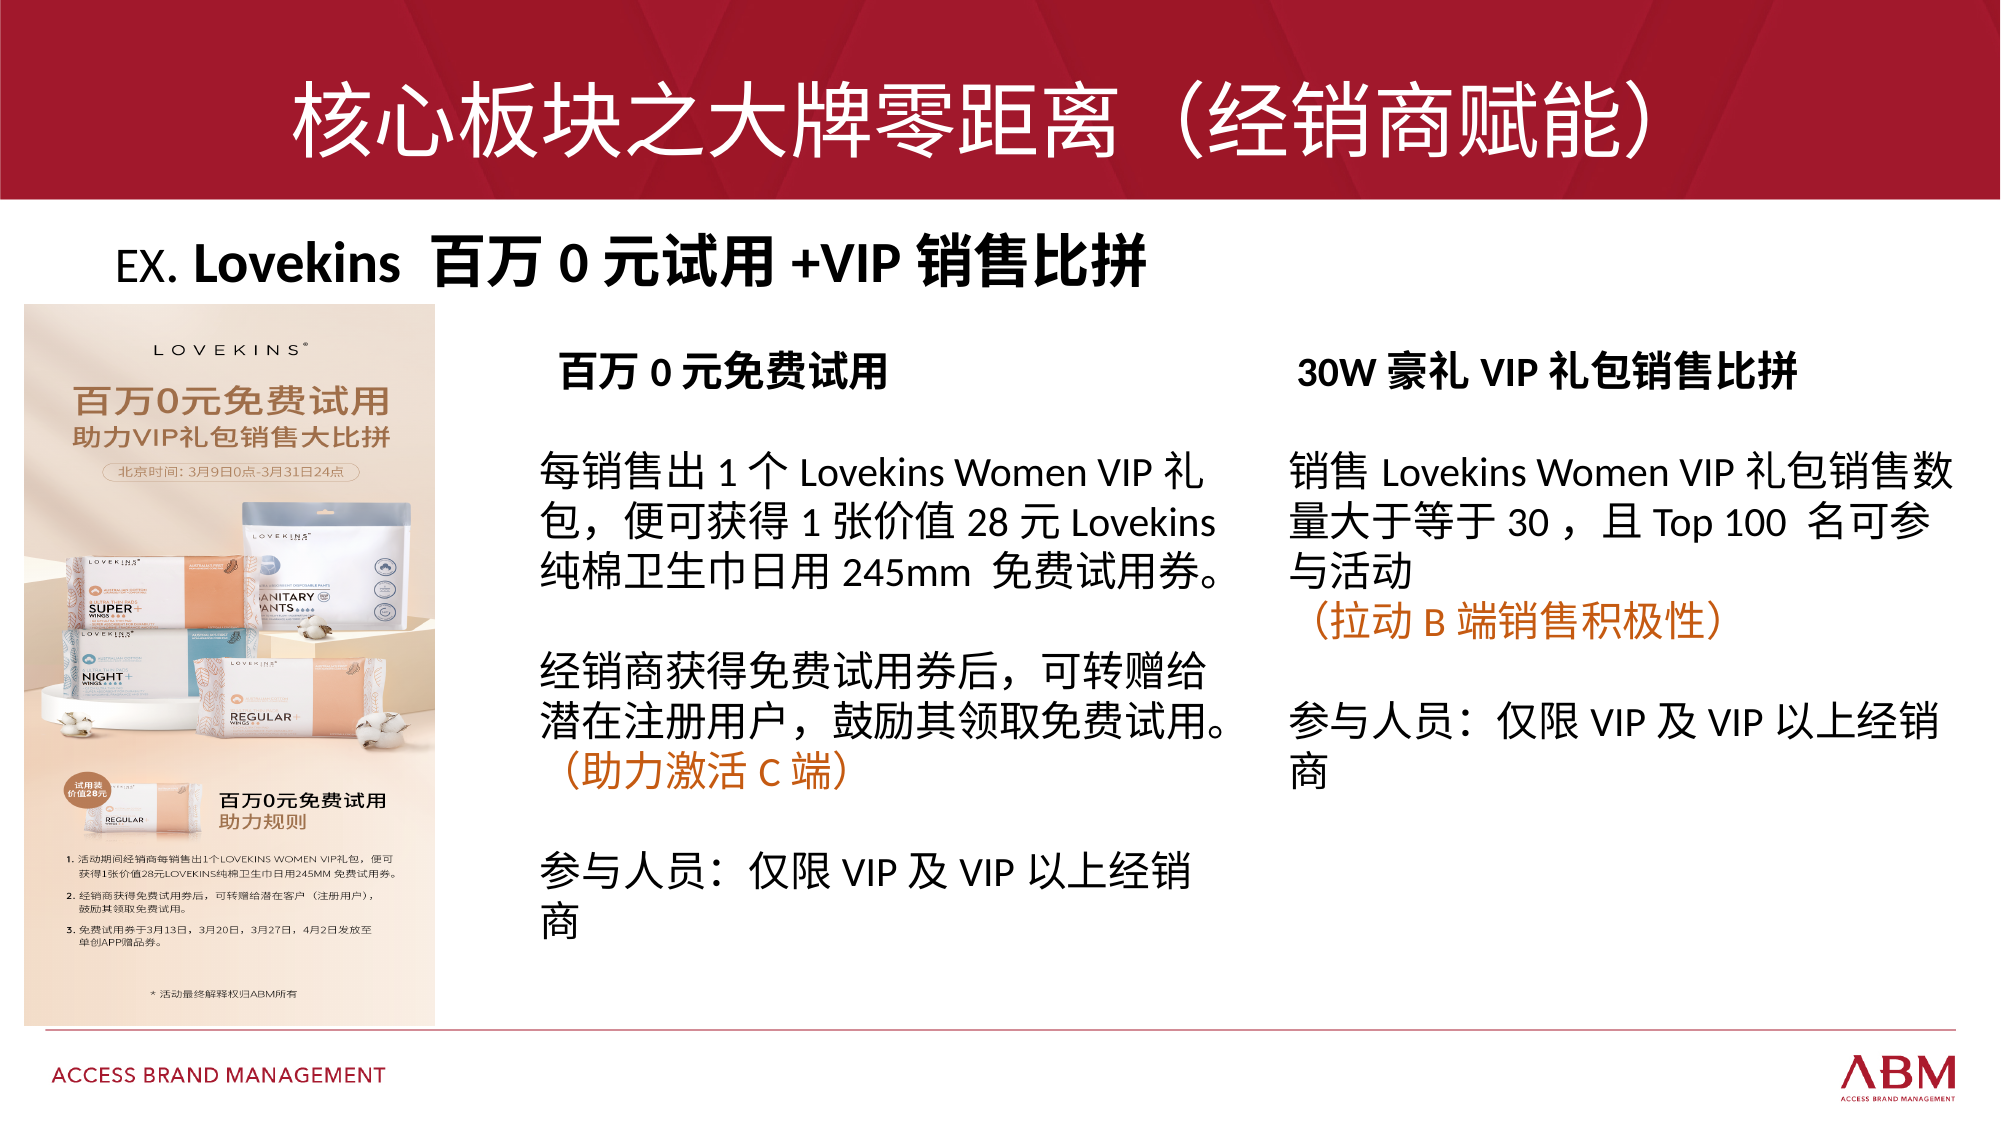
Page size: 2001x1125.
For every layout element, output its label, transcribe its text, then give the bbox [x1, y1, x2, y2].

picture [0, 0, 2001, 1125]
title 核心板块之大牌零距离（经销商赋能） [62, 53, 1935, 197]
text_box 30W豪礼VIP礼包销售比拼 销售Lovekins Women VIP礼包销售数量大于等于30，且Top 100 名可参与活动 （拉动B端销售积极性） 参与人员：仅限VIP及VIP以上经销商 [1273, 337, 1975, 853]
text_box EX. Lovekins 百万0元试用+VIP销售比拼 [100, 216, 1897, 302]
text_box 百万0元免费试用 每销售出1个Lovekins Women VIP礼包，便可获得1张价值28元Lovekins纯棉卫生巾日用245mm 免费试用券。 经销商获得免费试用券后，可转赠给潜在注册用户，鼓励其领取免费试用。（助力激活C端） 参与人员：仅限VIP及VIP以上经销商 [524, 337, 1249, 953]
